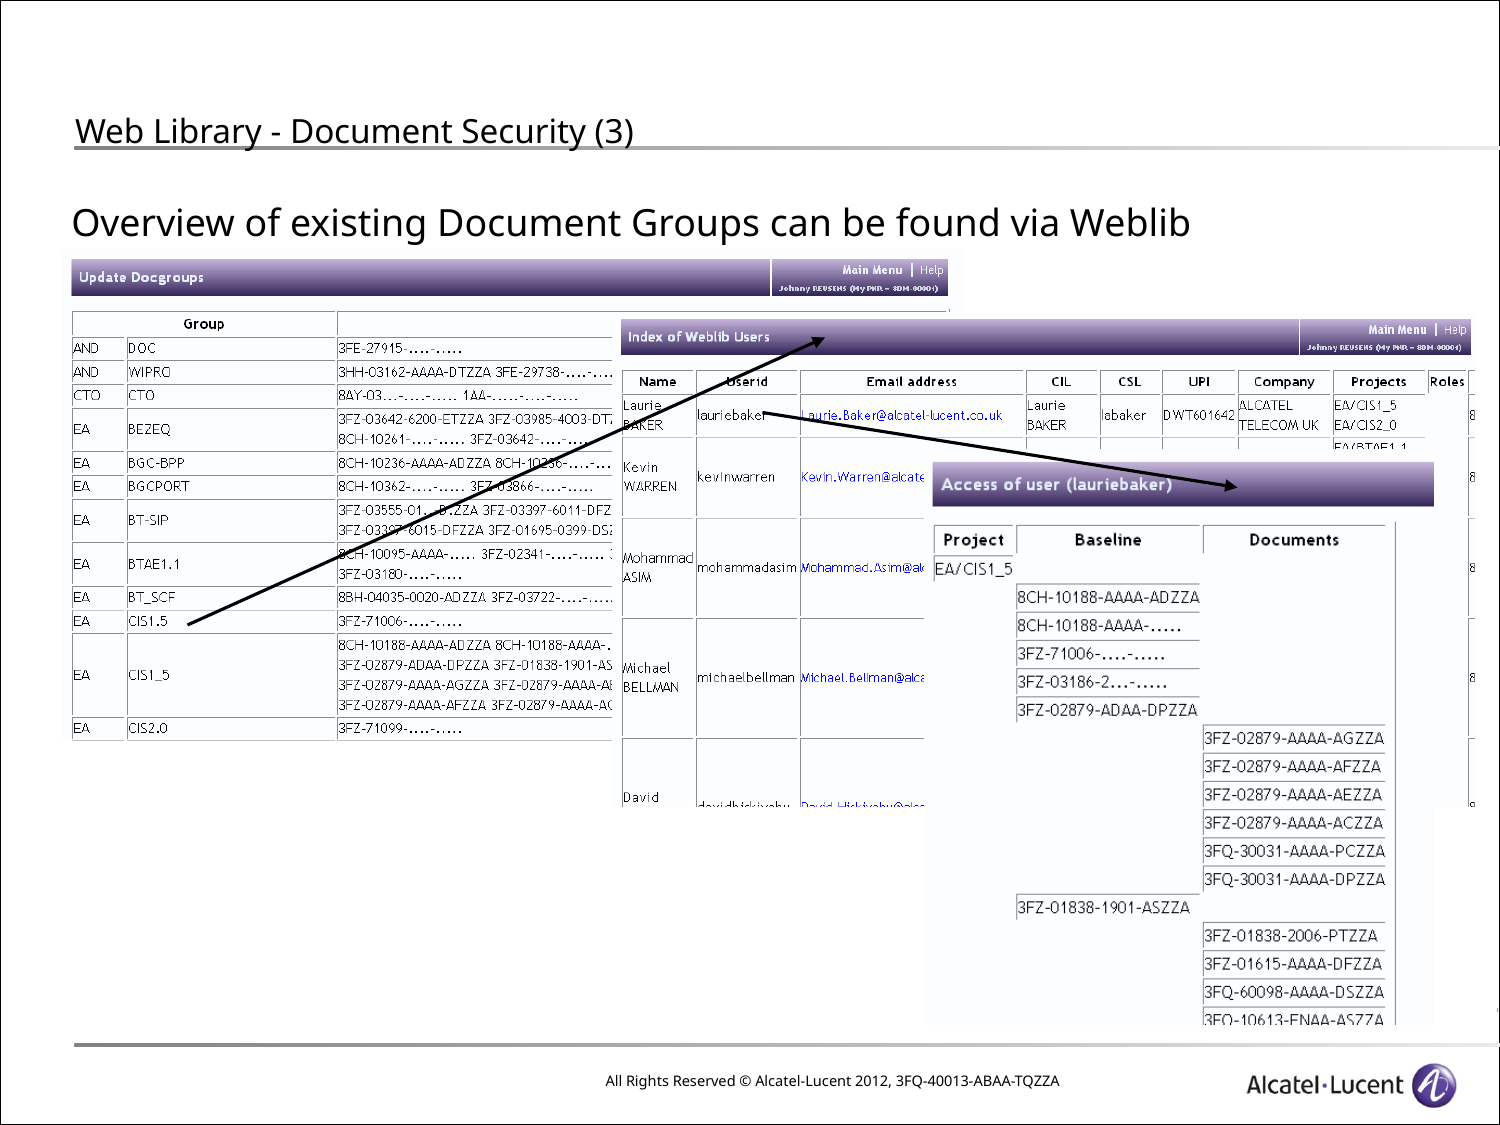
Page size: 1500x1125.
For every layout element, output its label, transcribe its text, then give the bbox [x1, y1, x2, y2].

list Overview of existing Document Groups can be found via Weblib [43, 193, 1394, 413]
picture [1224, 1061, 1478, 1114]
title Web Library - Document Security (3) [74, 24, 1430, 150]
picture [62, 249, 1476, 1026]
